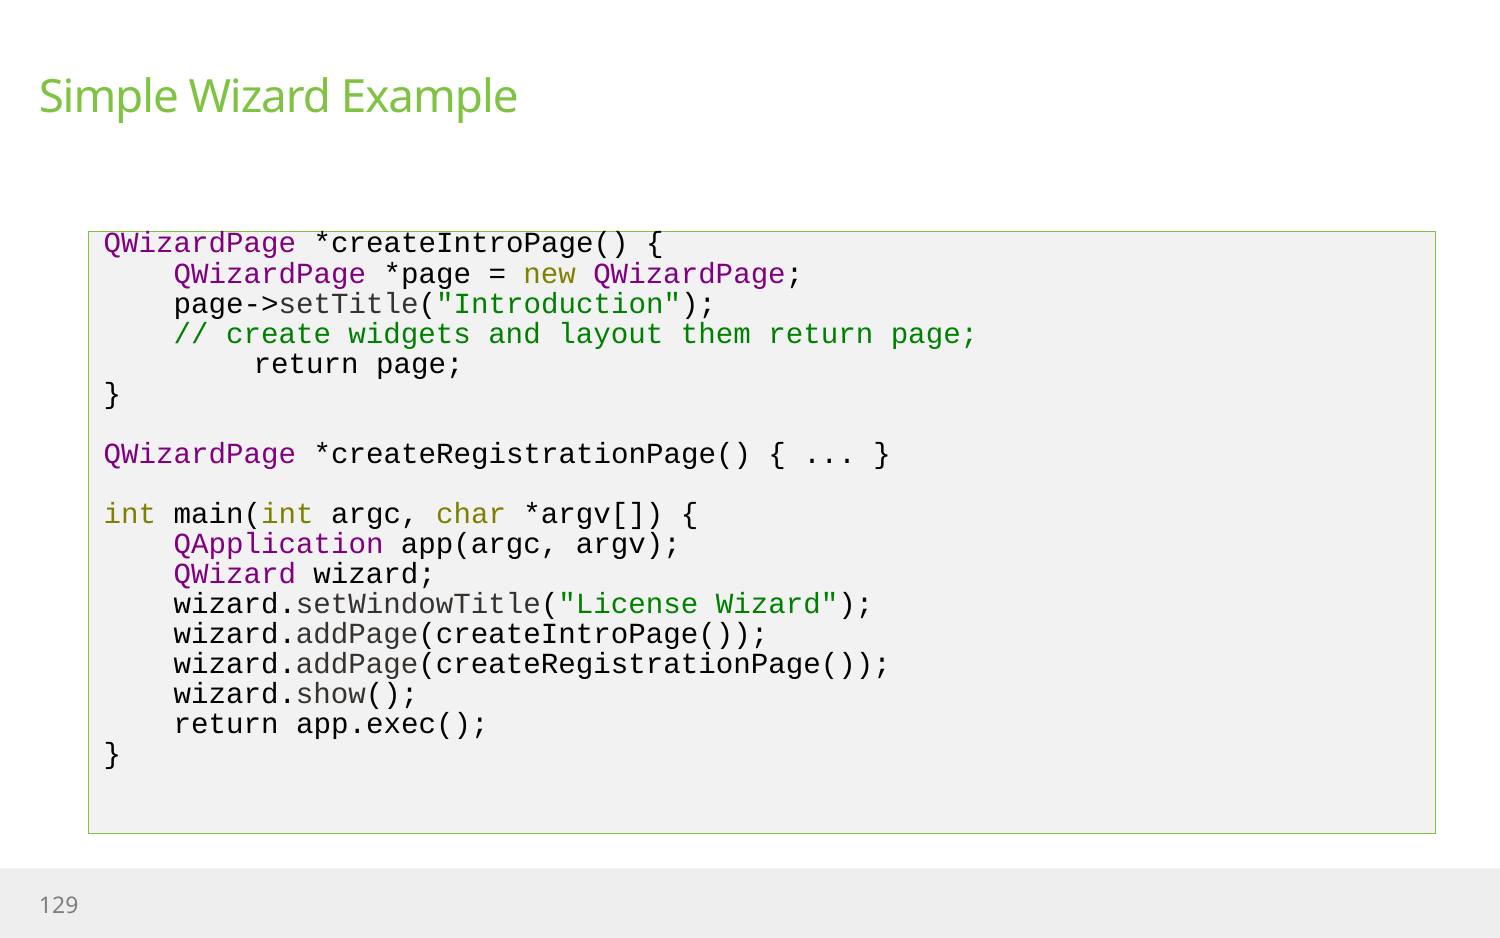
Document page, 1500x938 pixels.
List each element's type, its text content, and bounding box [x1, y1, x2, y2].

text_box QWizardPage *createIntroPage() { QWizardPage *page = new QWizardPage; page->setTitle("Introduction"); // create widgets and layout them return page; return page; } QWizardPage *createRegistrationPage() { ... } int main(int argc, char *argv[]) { QApplication app(argc, argv); QWizard wizard; wizard.setWindowTitle("License Wizard"); wizard.addPage(createIntroPage()); wizard.addPage(createRegistrationPage()); wizard.show(); return app.exec(); } [88, 231, 1436, 834]
title Simple Wizard Example [39, 66, 1052, 195]
slide_number 129 [39, 892, 410, 921]
